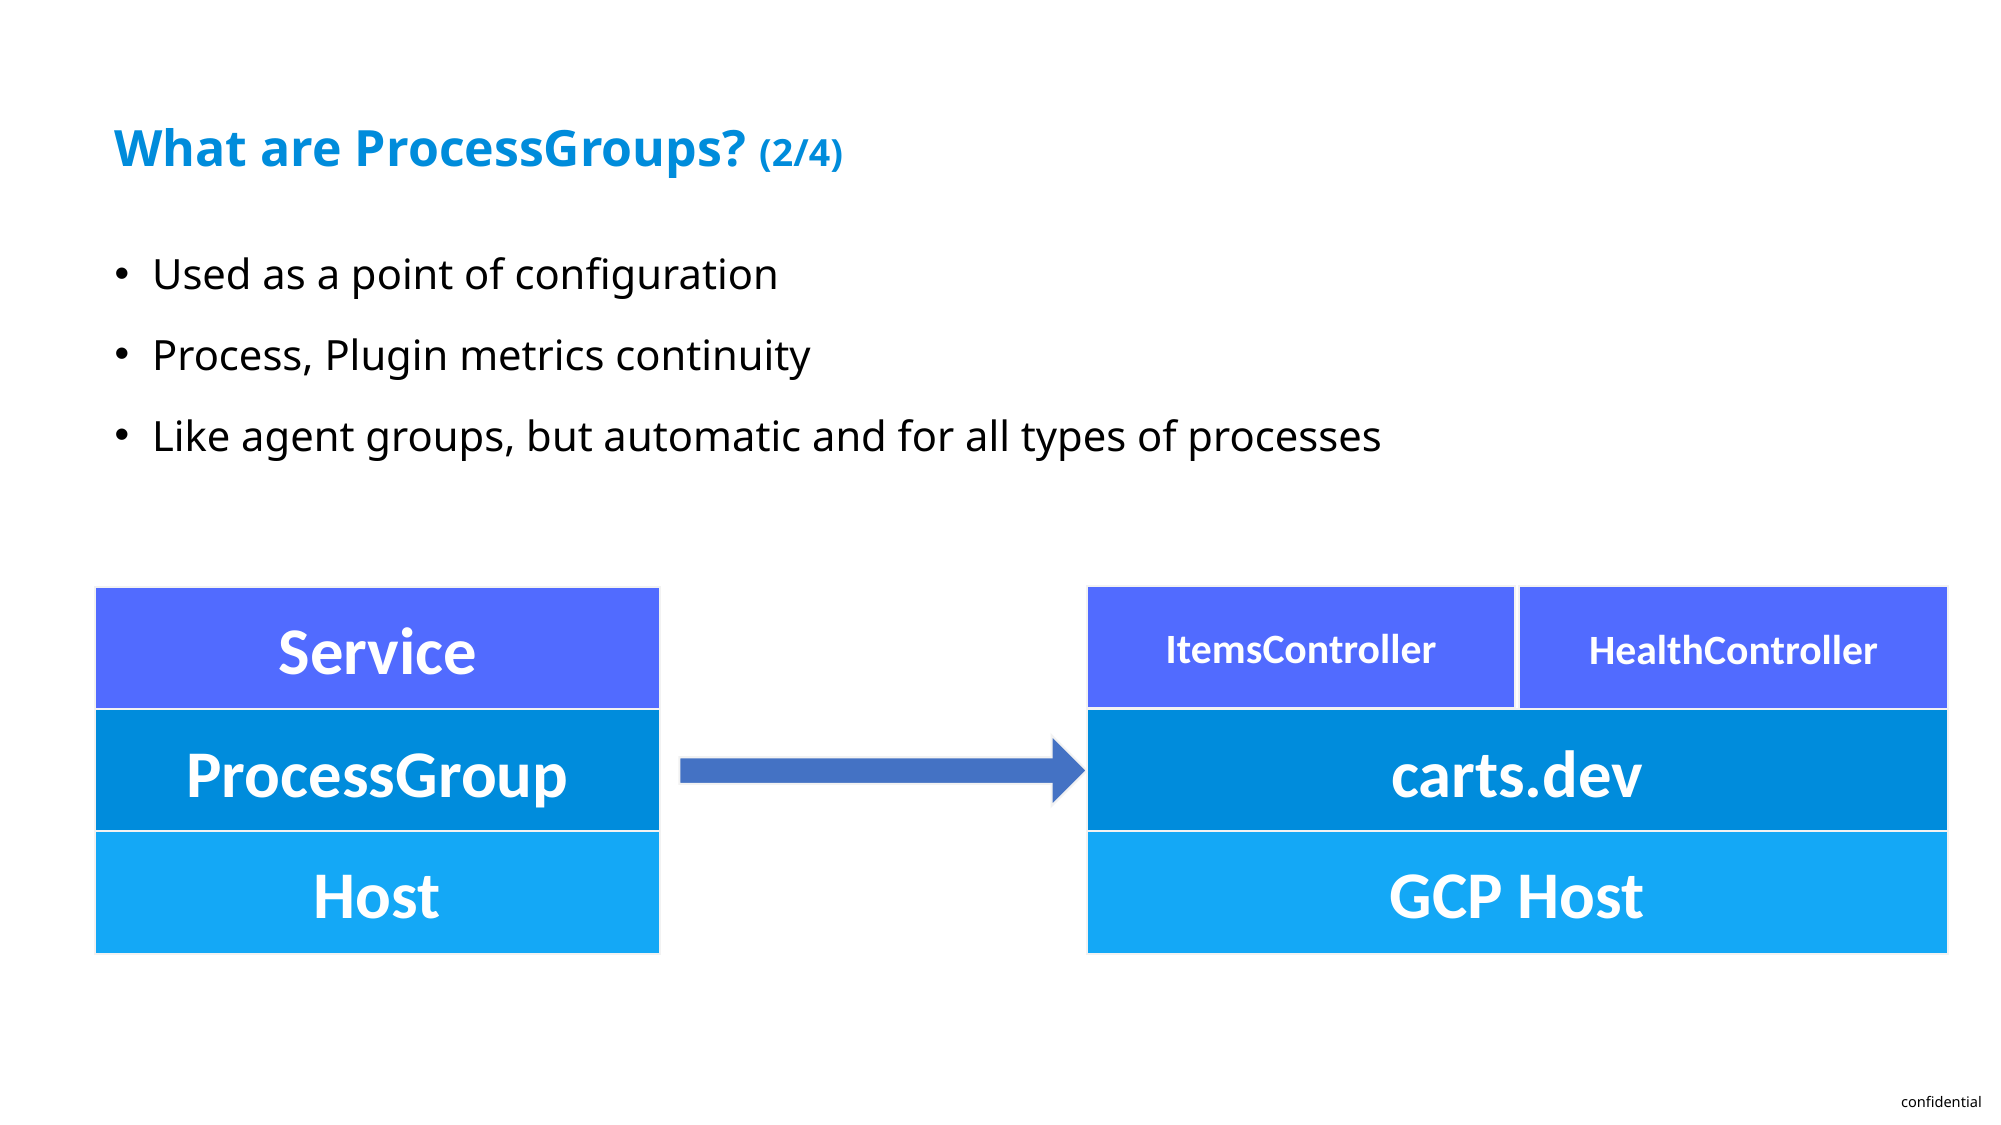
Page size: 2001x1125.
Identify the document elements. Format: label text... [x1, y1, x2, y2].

text_box [678, 732, 1086, 809]
text_box HealthController [1518, 585, 1949, 710]
text_box Host [94, 830, 661, 955]
text_box GCP Host [1086, 830, 1949, 955]
text_box carts.dev [1086, 708, 1949, 830]
text_box ProcessGroup [94, 708, 661, 830]
text_box ItemsController [1086, 585, 1516, 708]
text_box Service [94, 586, 661, 708]
text_box What are ProcessGroups? (2/4) [114, 85, 1882, 196]
list Used as a point of configuration Process, Plugin metrics continuity Like agent groups, but automatic and for all types of processes [114, 237, 1882, 989]
